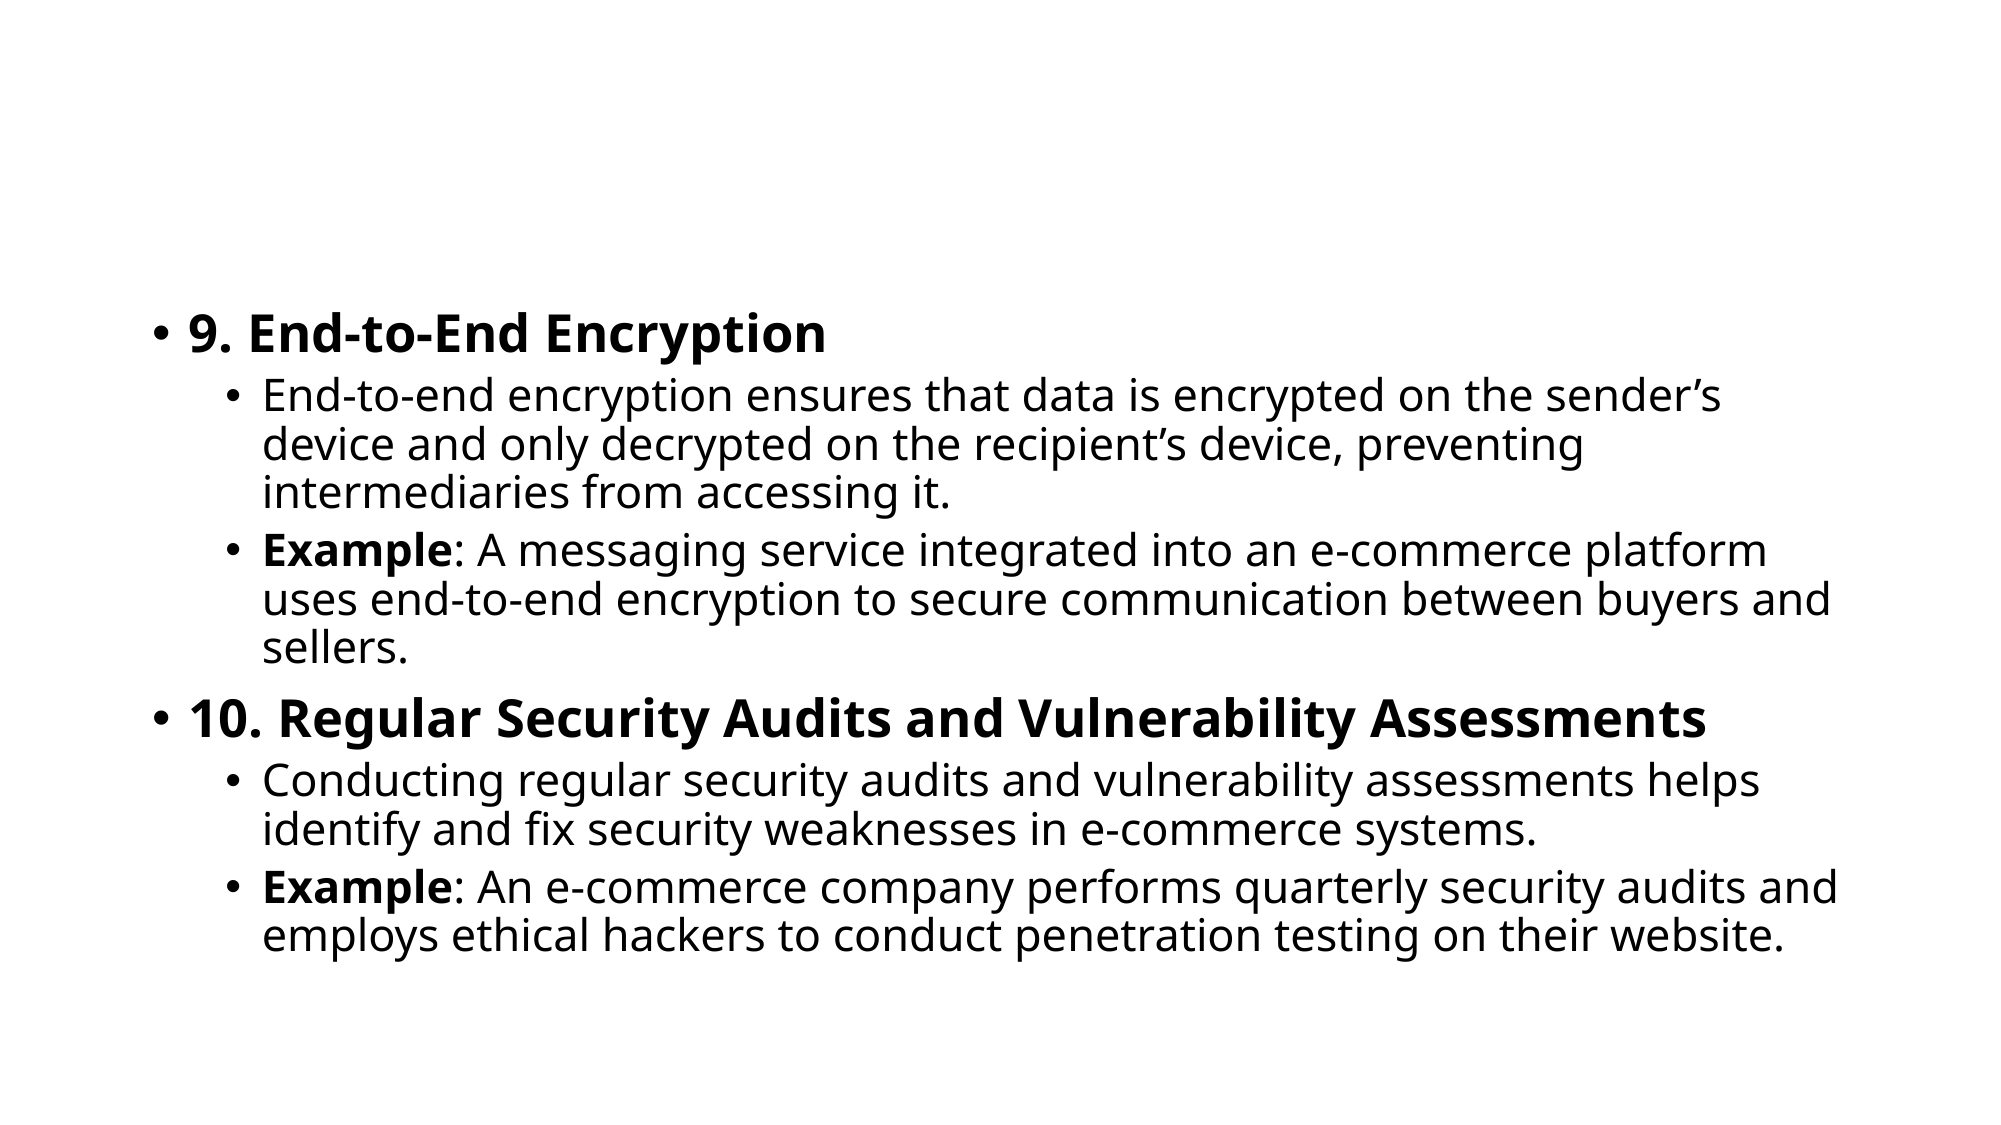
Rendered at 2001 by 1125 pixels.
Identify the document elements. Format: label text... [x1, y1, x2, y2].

list 9. End-to-End Encryption End-to-end encryption ensures that data is encrypted on the sender’s device and only decrypted on the recipient’s device, preventing intermediaries from accessing it. Example: A messaging service integrated into an e-commerce platform uses end-to-end encryption to secure communication between buyers and sellers. 10. Regular Security Audits and Vulnerability Assessments Conducting regular security audits and vulnerability assessments helps identify and fix security weaknesses in e-commerce systems. Example: An e-commerce company performs quarterly security audits and employs ethical hackers to conduct penetration testing on their website. [137, 299, 1863, 1014]
